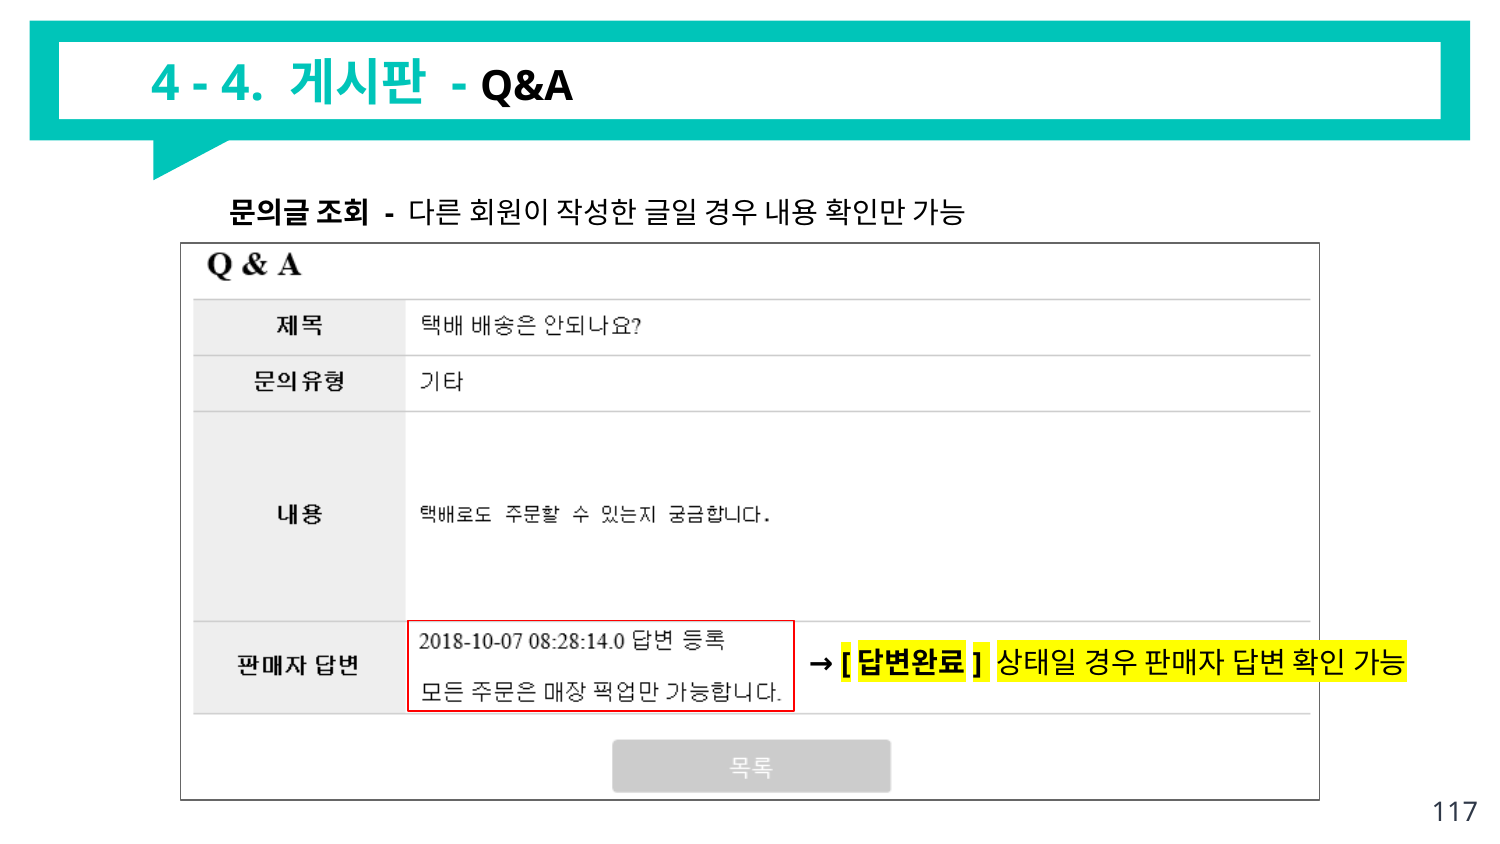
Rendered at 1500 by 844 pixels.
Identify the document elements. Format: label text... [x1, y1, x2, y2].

text_box 문의글 조회 - 다른 회원이 작성한 글일 경우 내용 확인만 가능 [214, 179, 1308, 242]
text_box → [답변완료] 상태일 경우 판매자 답변 확인 가능 [1323, 629, 1453, 735]
slide_number ‹#› [1410, 779, 1500, 844]
title 4 - 4. 게시판 - Q&A [136, 20, 1441, 141]
picture [180, 243, 1320, 800]
